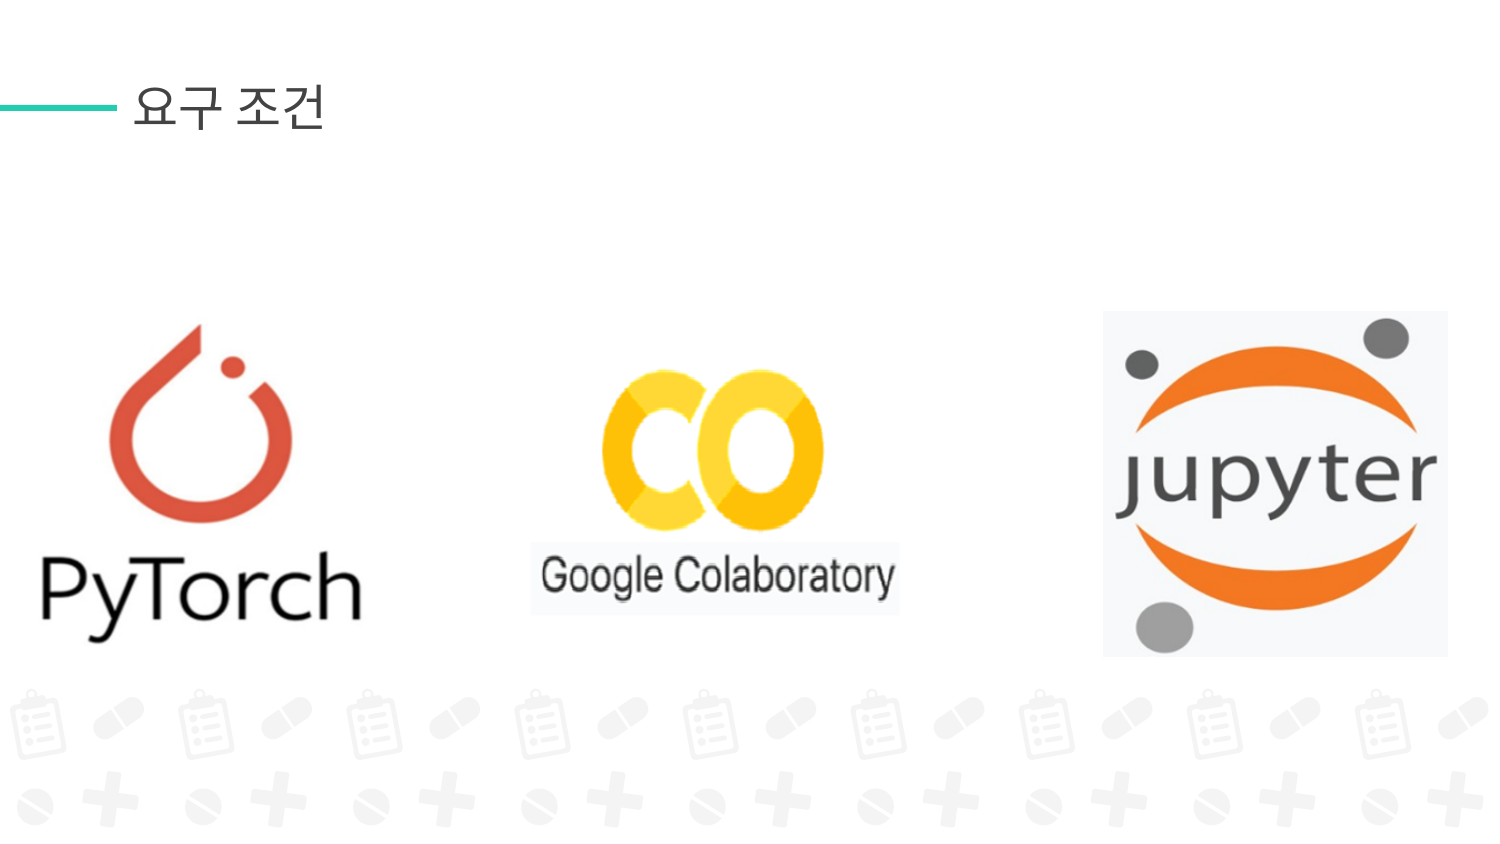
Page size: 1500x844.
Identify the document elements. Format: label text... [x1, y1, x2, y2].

picture [0, 317, 409, 651]
picture [472, 347, 975, 622]
title 요구 조건 [117, 61, 1436, 155]
picture [1102, 311, 1448, 657]
